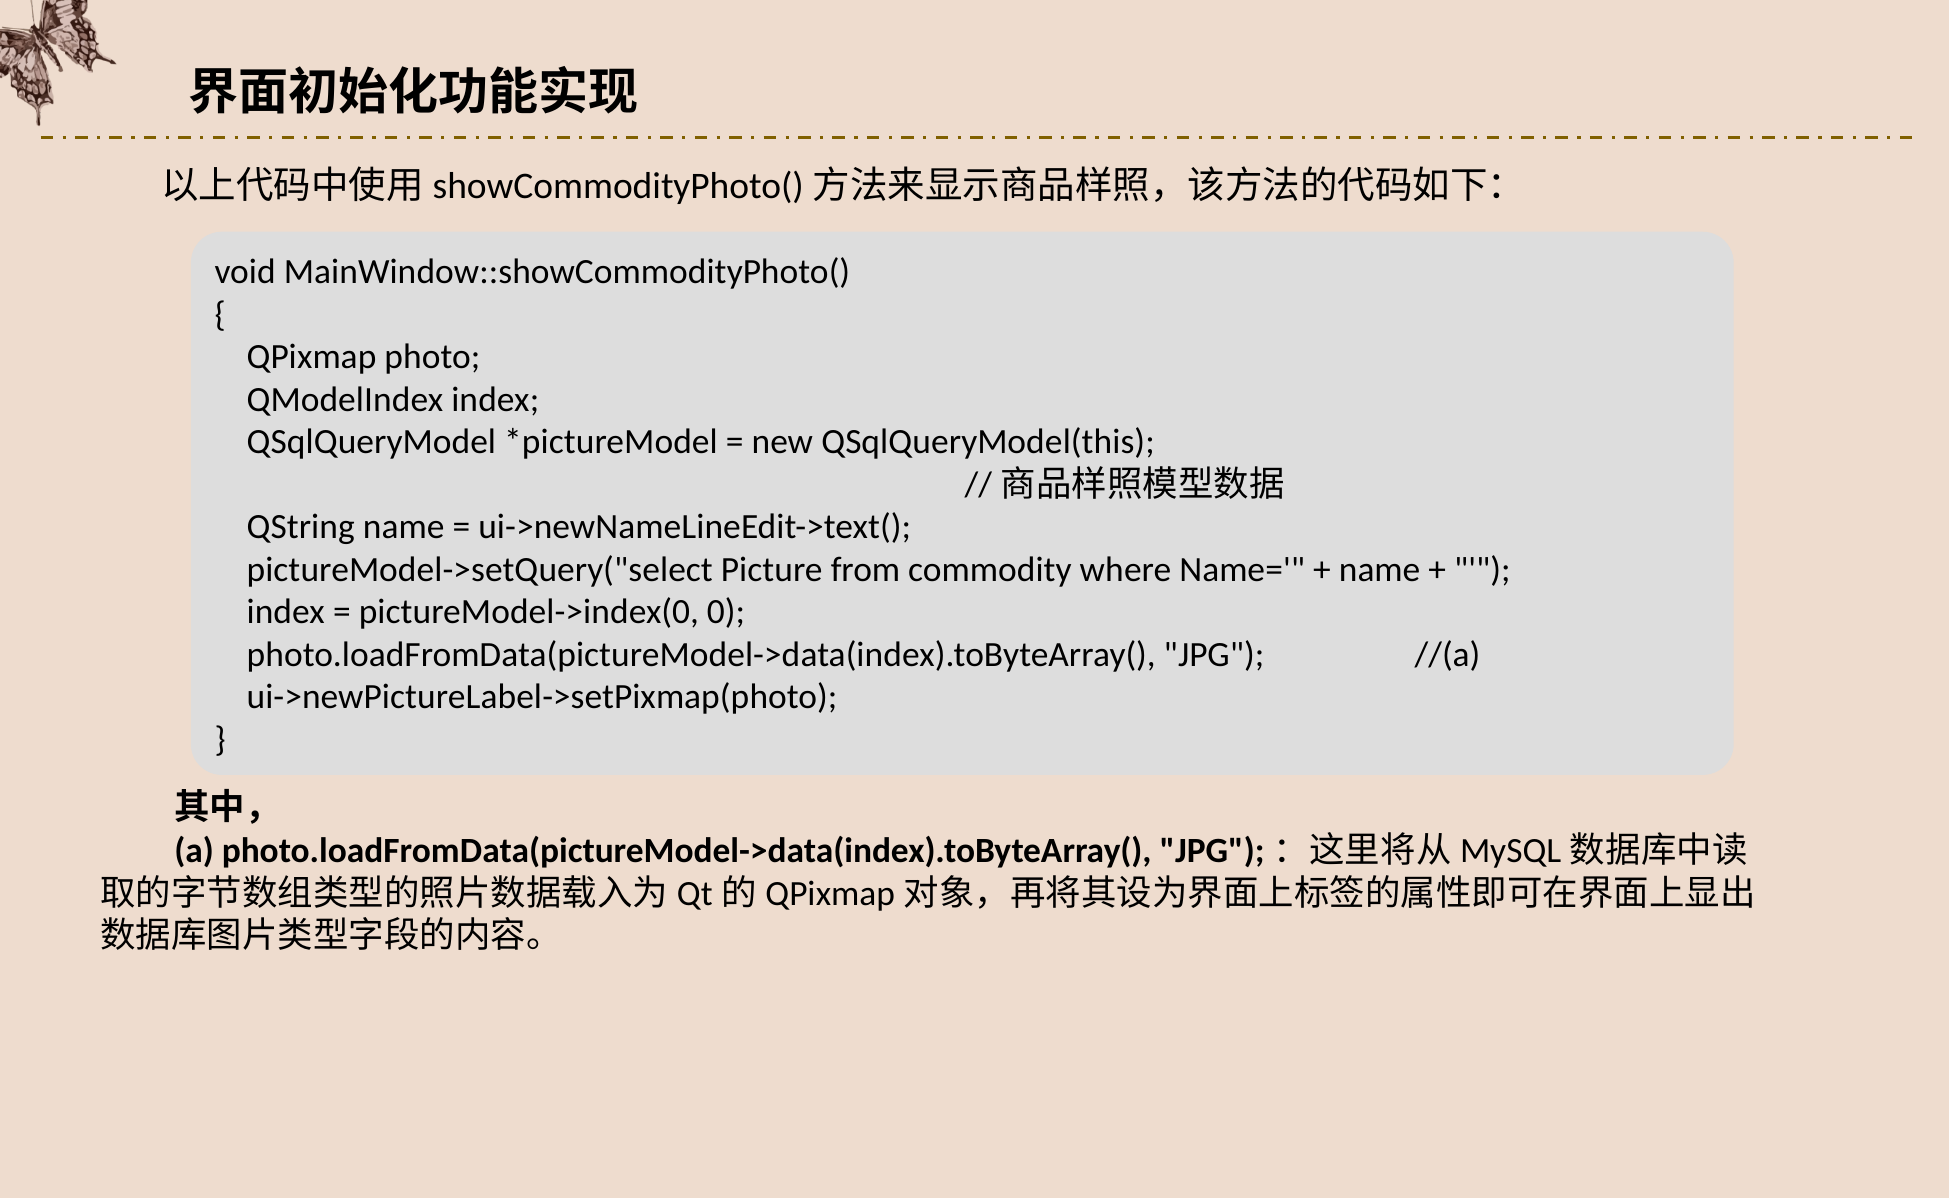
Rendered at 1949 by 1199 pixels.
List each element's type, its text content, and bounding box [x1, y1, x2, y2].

text_box 界面初始化功能实现 [173, 51, 654, 127]
text_box void MainWindow::showCommodityPhoto() { QPixmap photo; QModelIndex index; QSqlQueryModel *pictureModel = new QSqlQueryModel(this); //商品样照模型数据 QString name = ui->newNameLineEdit->text(); pictureModel->setQuery("select Picture from commodity where Name='" + name + "'"); index = pictureModel->index(0, 0); photo.loadFromData(pictureModel->data(index).toByteArray(), "JPG"); //(a) ui->newPictureLabel->setPixmap(photo); } [190, 231, 1734, 775]
text_box 其中， (a) photo.loadFromData(pictureModel->data(index).toByteArray(), "JPG");：这里将从MySQL数据库中读取的字节数组类型的照片数据载入为Qt的QPixmap对象，再将其设为界面上标签的属性即可在界面上显出数据库图片类型字段的内容。 [85, 777, 1797, 963]
picture [0, 0, 142, 138]
text_box 以上代码中使用showCommodityPhoto()方法来显示商品样照，该方法的代码如下： [146, 153, 1796, 213]
